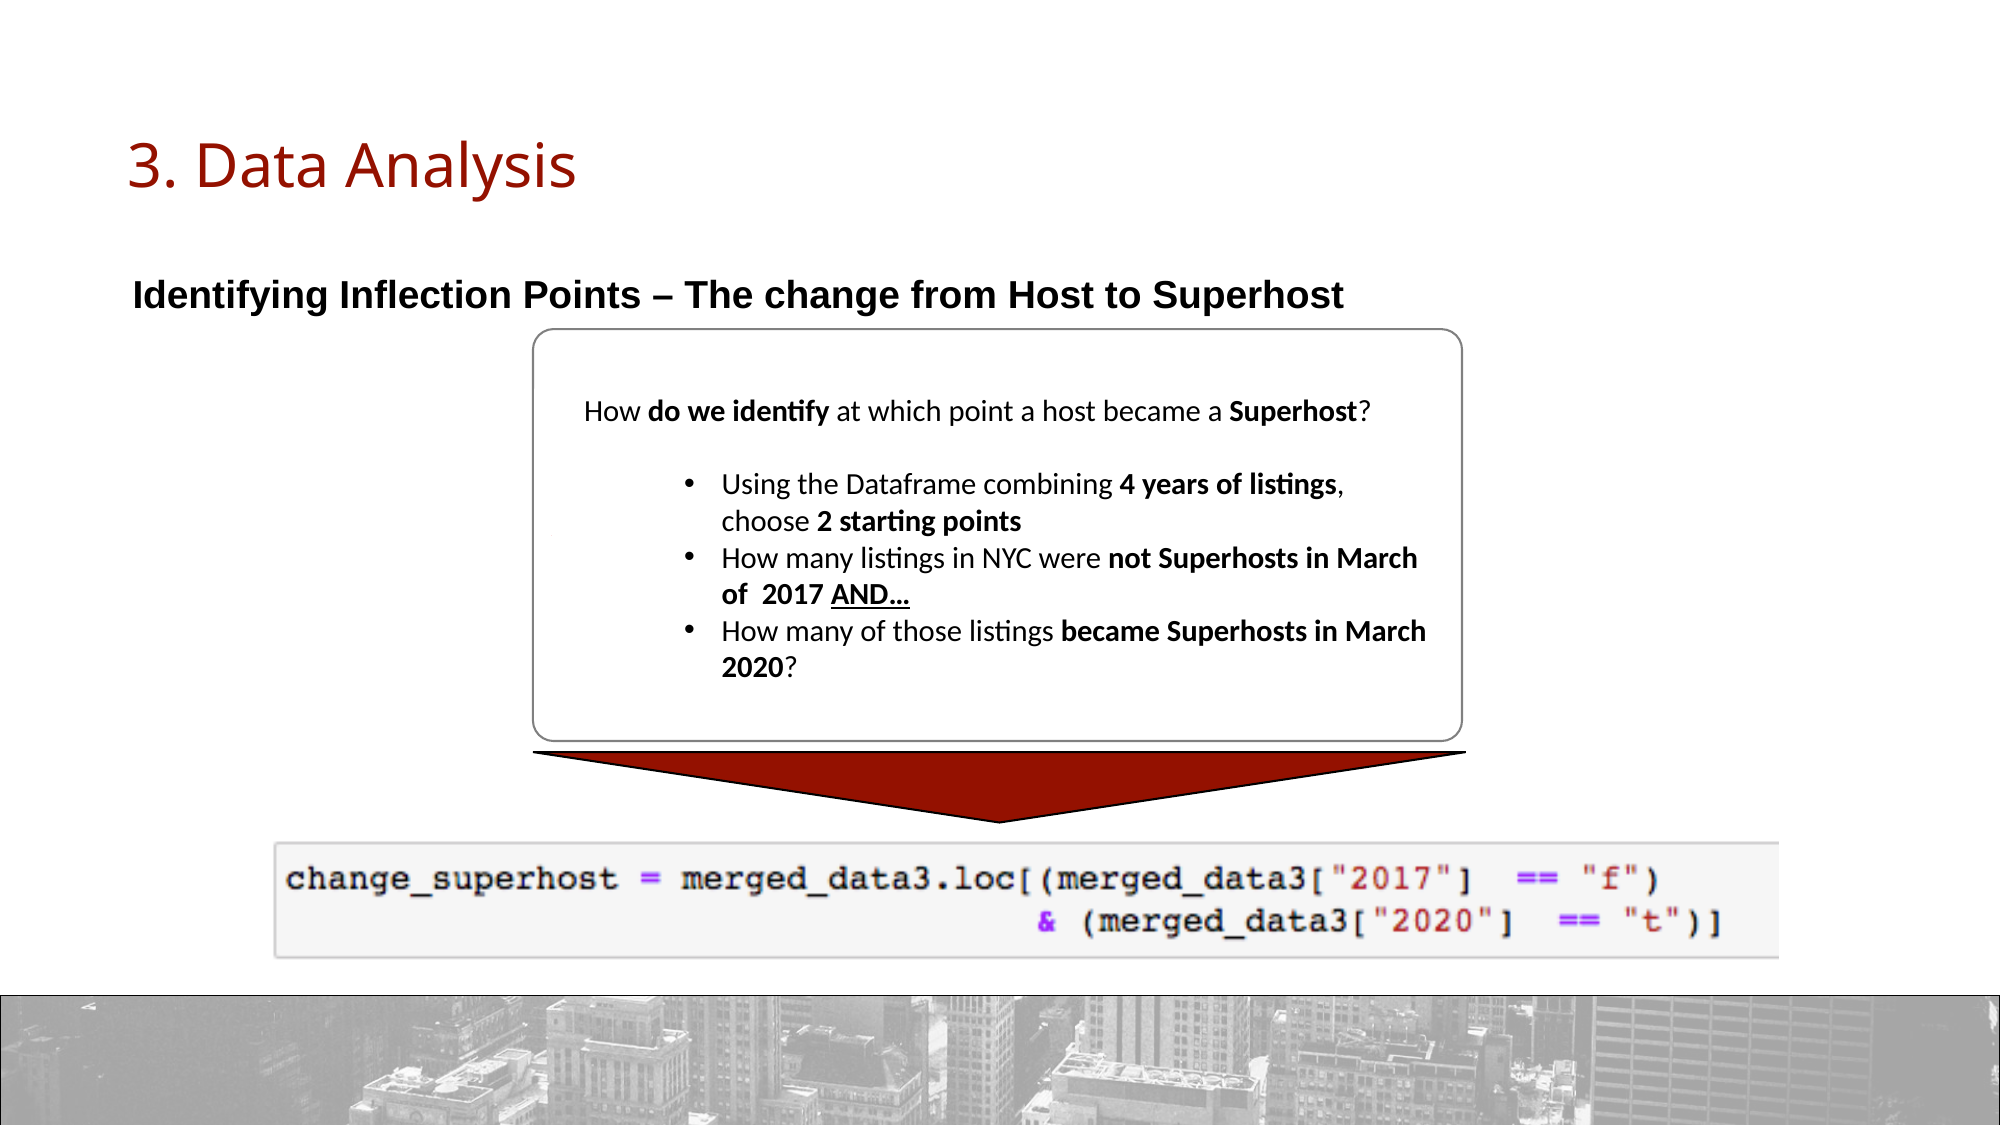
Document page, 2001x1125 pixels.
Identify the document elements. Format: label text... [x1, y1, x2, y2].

text_box Identifying Inflection Points – The change from Host to Superhost [132, 236, 1552, 349]
text_box [532, 751, 1466, 824]
picture [267, 840, 1779, 962]
text_box How do we identify at which point a host became a Superhost? Using the Dataframe combining 4 years of listings, choose 2 starting points How many listings in NYC were not Superhosts in March of 2017 AND… How many of those listings became Superhosts in March 2020? [584, 391, 1430, 615]
list 3. Data Analysis [127, 126, 1868, 210]
picture [0, 995, 2000, 1125]
text_box [532, 329, 1463, 742]
